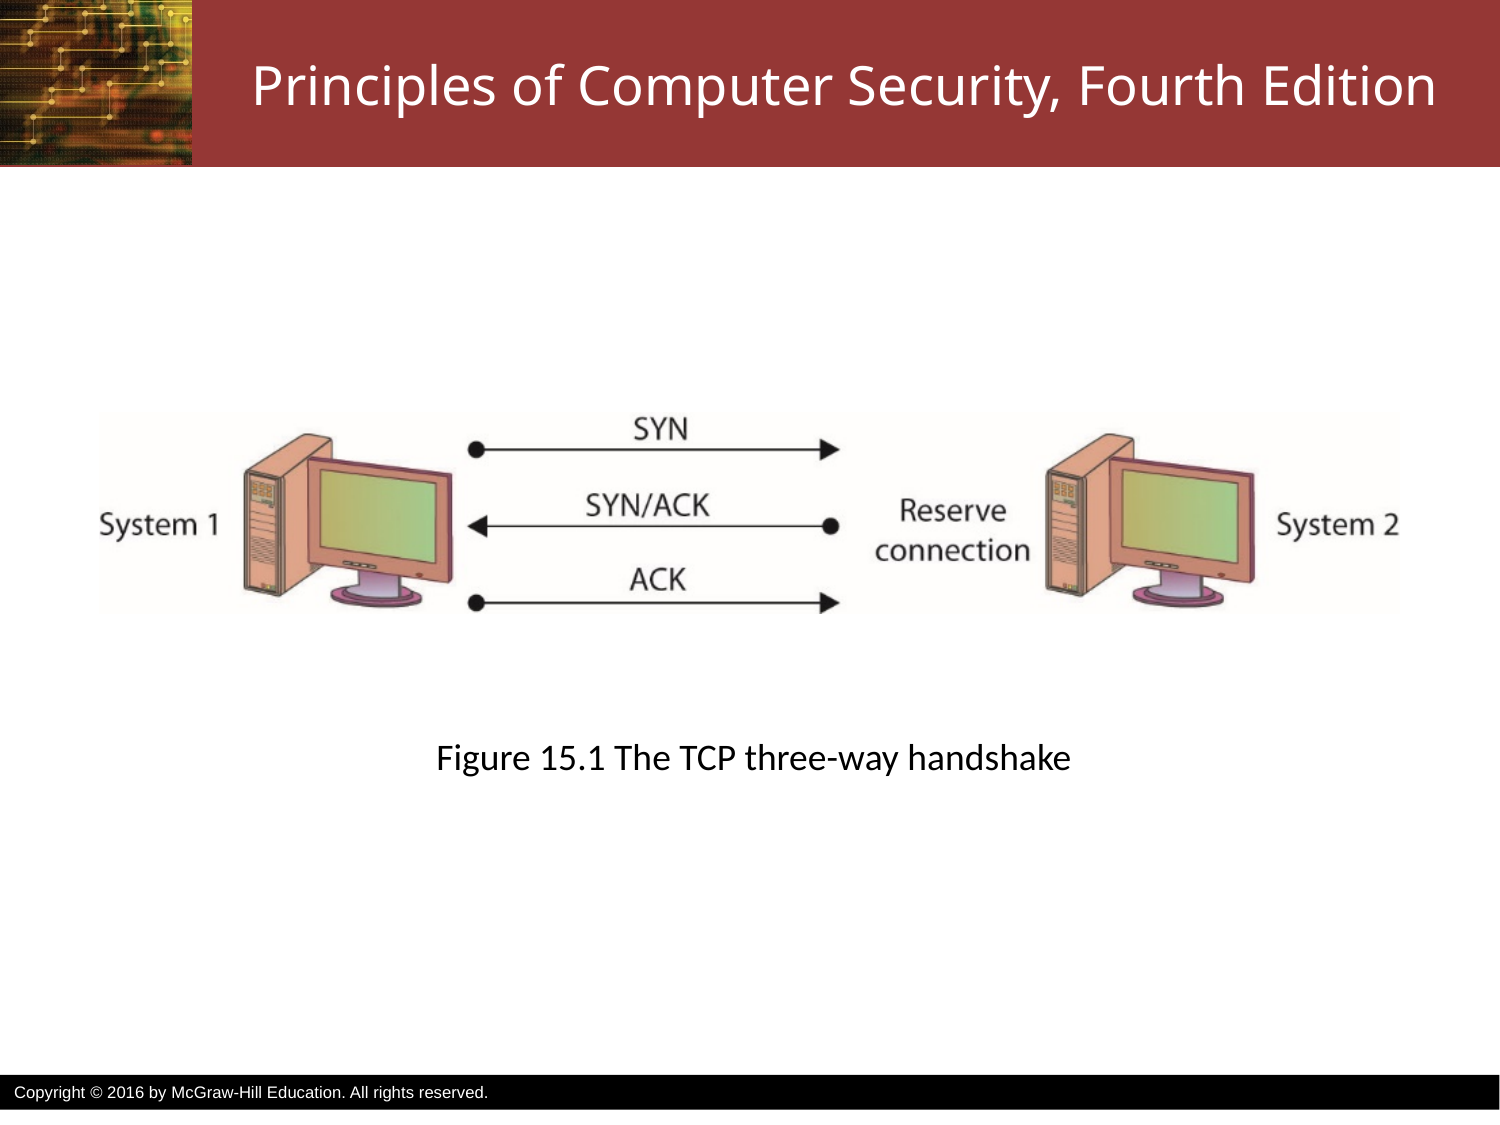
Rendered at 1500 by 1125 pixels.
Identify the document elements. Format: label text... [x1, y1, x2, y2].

picture [99, 412, 1401, 615]
picture [0, 0, 192, 165]
list Figure 15.1 The TCP three-way handshake [99, 725, 1400, 800]
